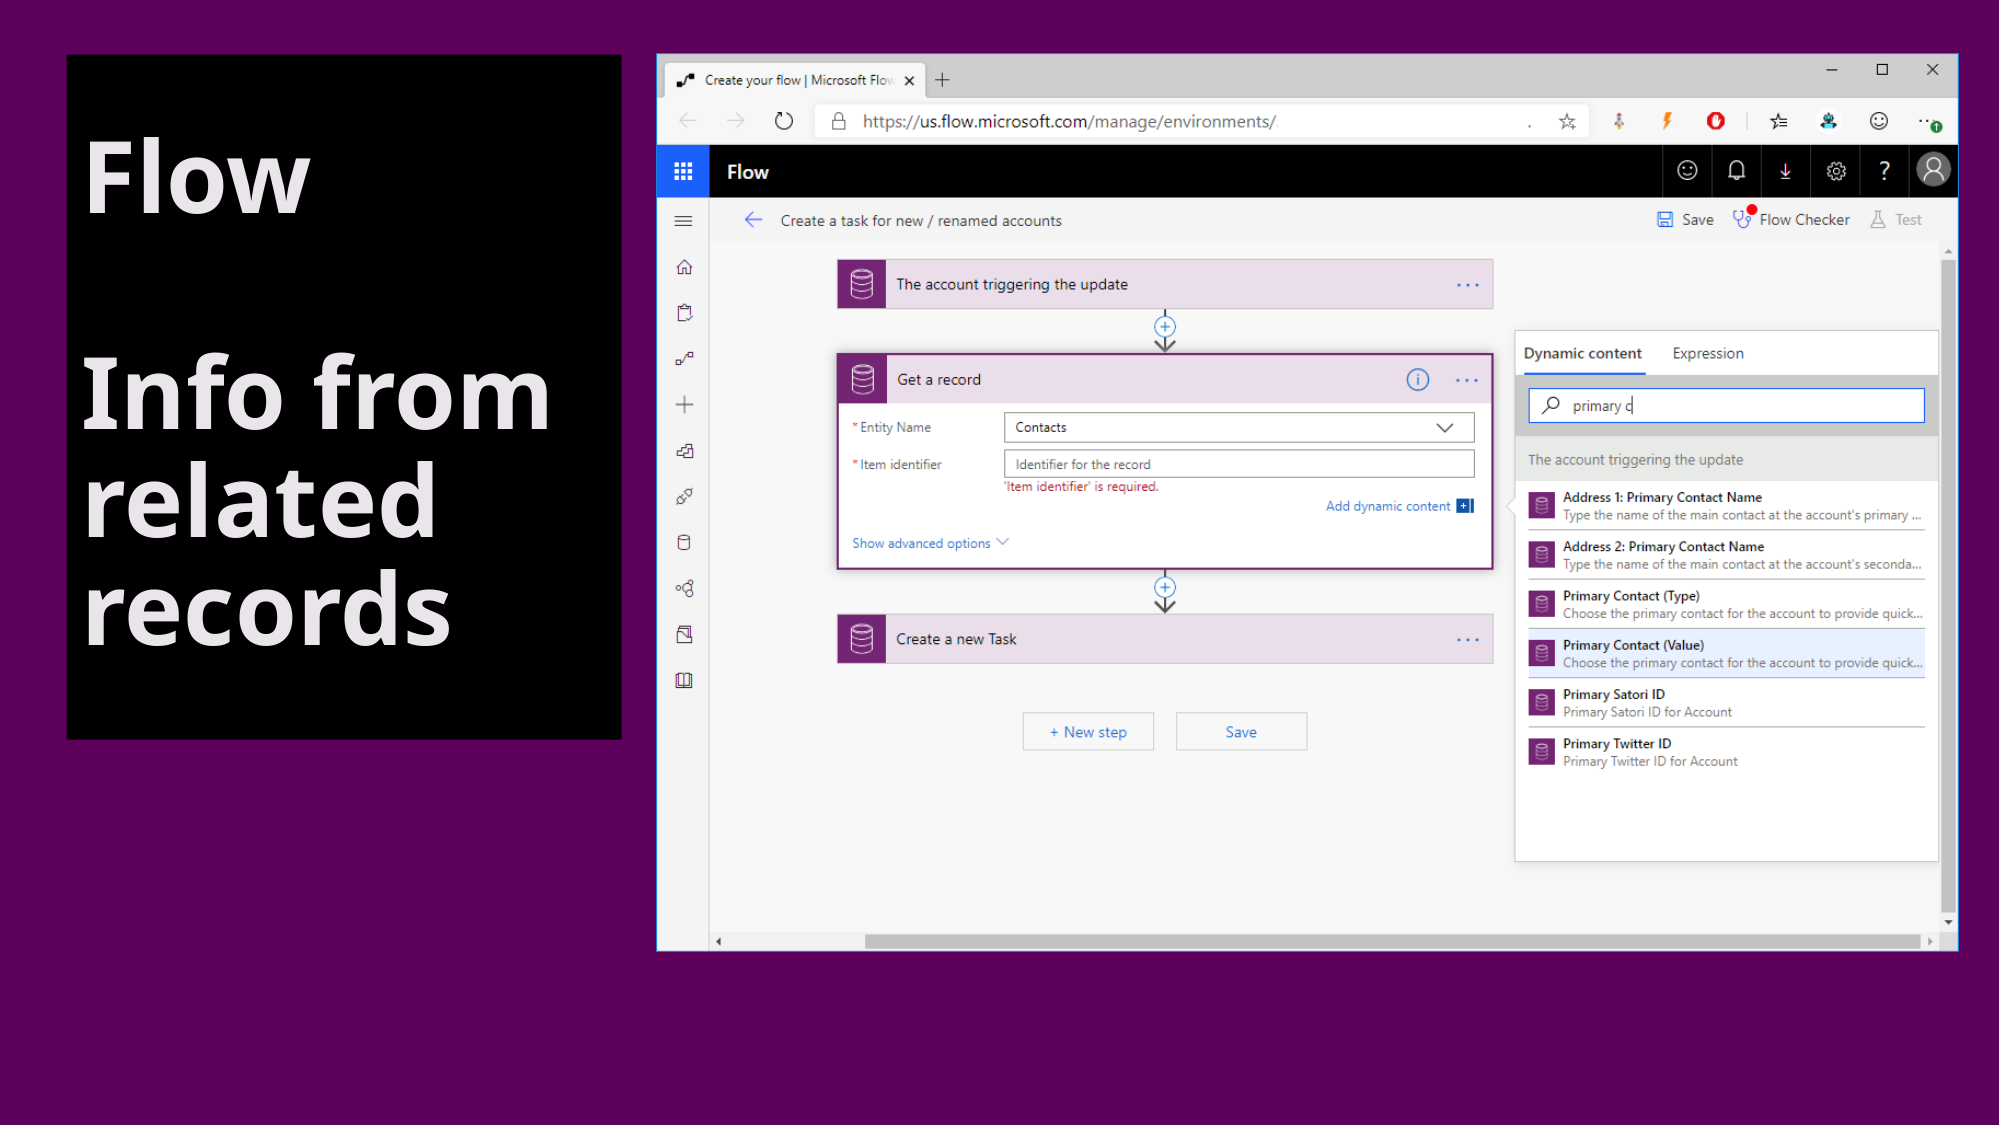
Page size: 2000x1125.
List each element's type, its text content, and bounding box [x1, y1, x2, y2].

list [656, 53, 1959, 952]
title Flow Info from related records [66, 54, 622, 740]
